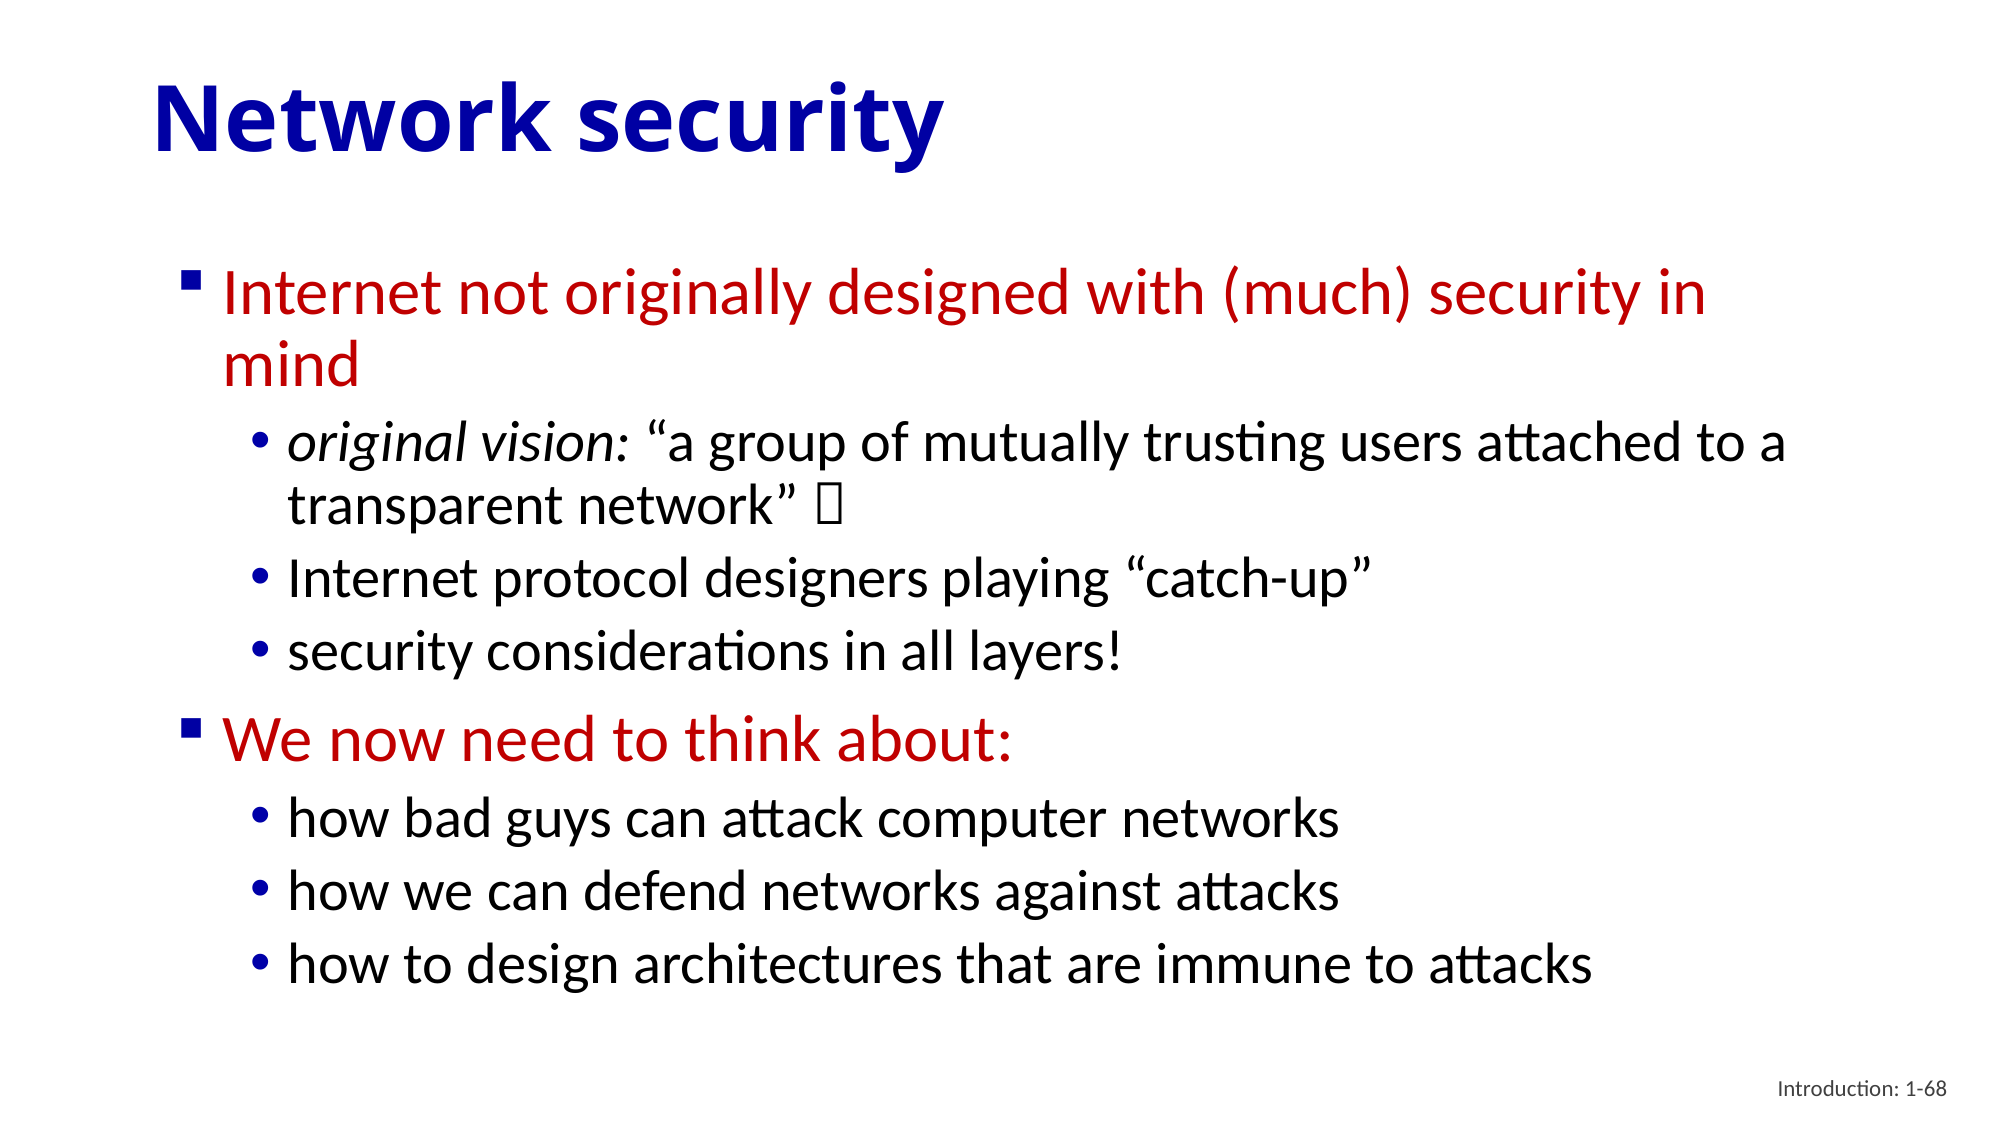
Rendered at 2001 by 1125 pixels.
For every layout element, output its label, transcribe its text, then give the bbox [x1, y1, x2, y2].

slide_number Introduction: 1-68 [1512, 1056, 1963, 1117]
text_box Internet not originally designed with (much) security in mind original vision: “a group of mutually trusting users attached to a transparent network”  Internet protocol designers playing “catch-up” security considerations in all layers! We now need to think about: how bad guys can attack computer networks how we can defend networks against attacks how to design architectures that are immune to attacks [160, 249, 1858, 1057]
title Network security [135, 47, 1861, 195]
